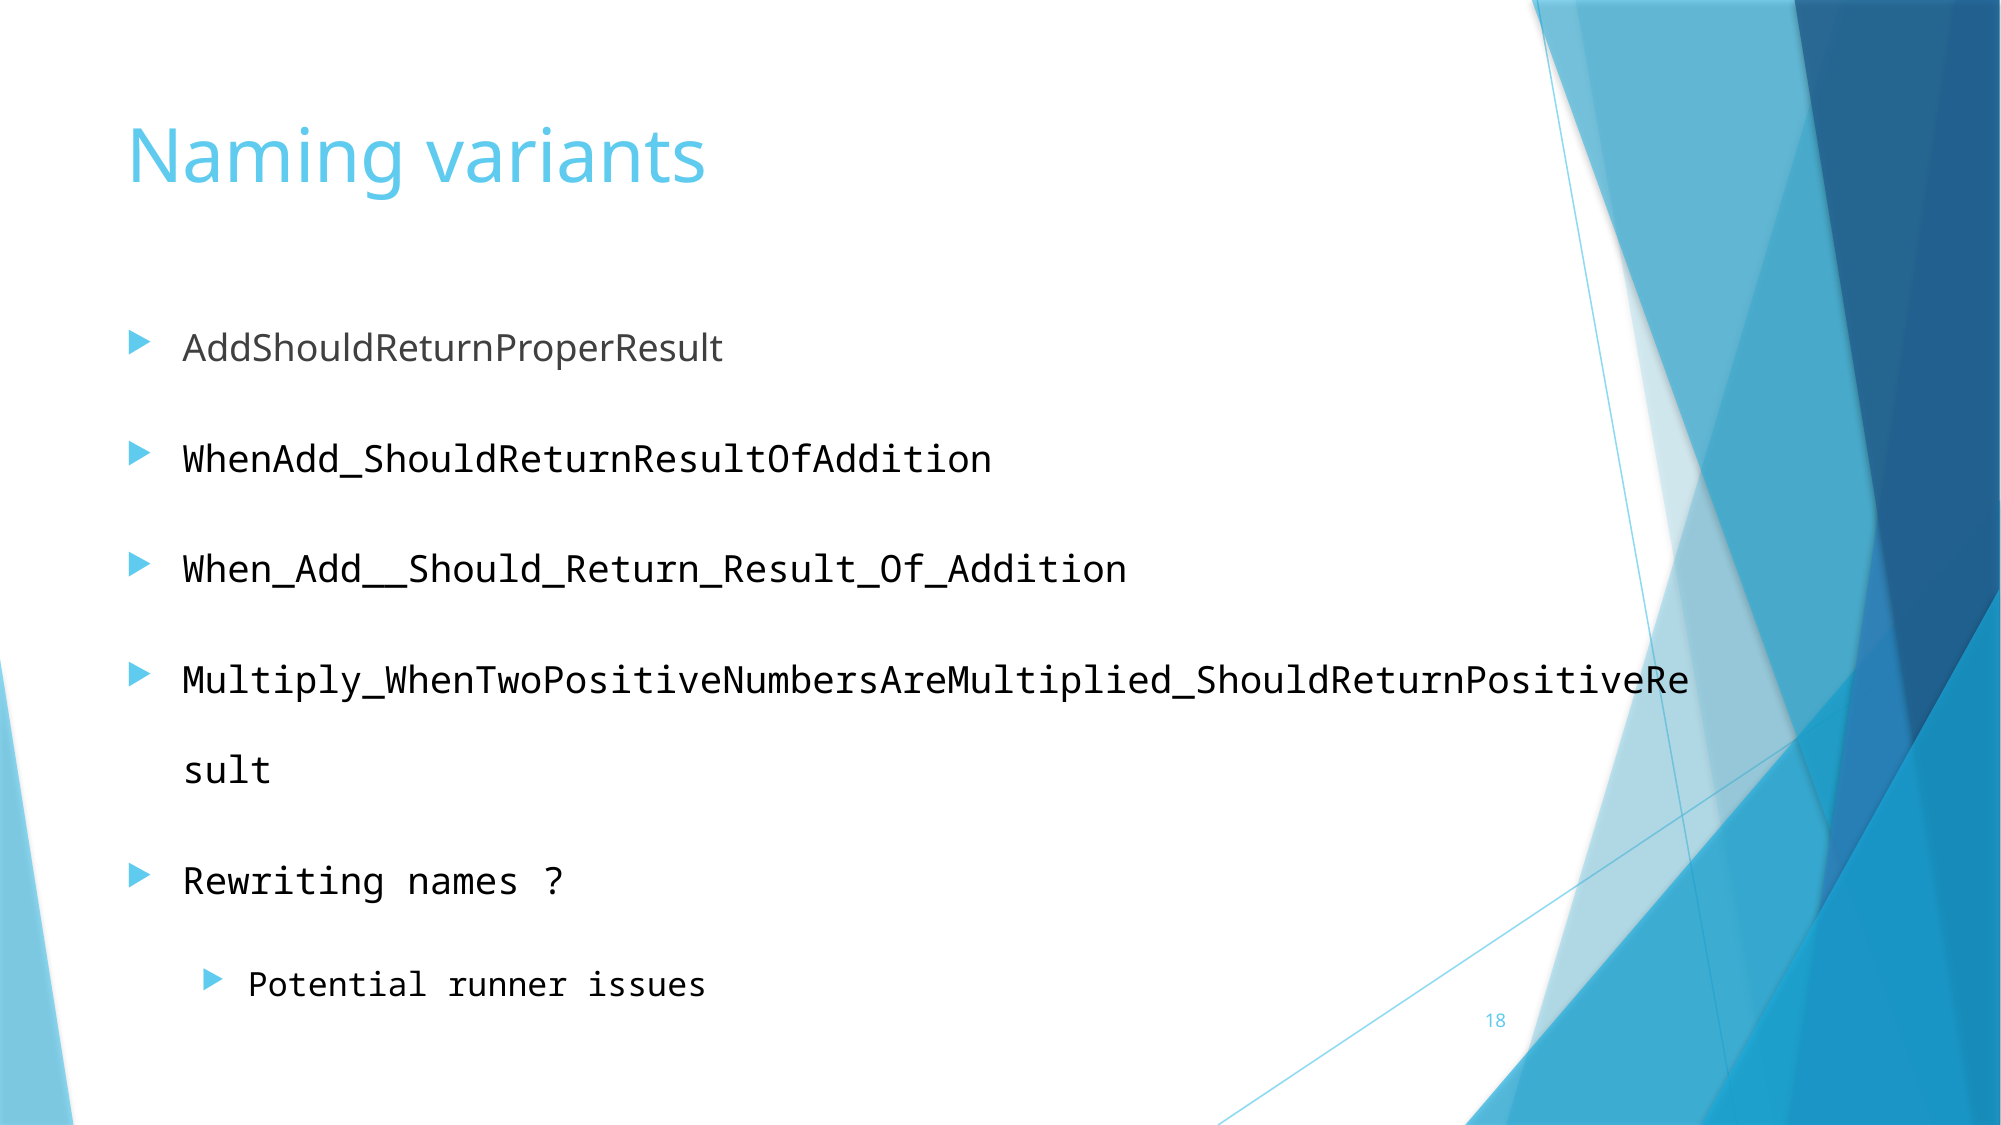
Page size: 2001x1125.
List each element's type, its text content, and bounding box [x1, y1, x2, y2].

slide_number 18 [1409, 991, 1522, 1051]
list AddShouldReturnProperResult WhenAdd_ShouldReturnResultOfAddition When_Add__Should_Return_Result_Of_Addition Multiply_WhenTwoPositiveNumbersAreMultiplied_ShouldReturnPositiveResult Rewriting names ? Potential runner issues [111, 271, 1727, 992]
title Naming variants [111, 99, 1522, 224]
